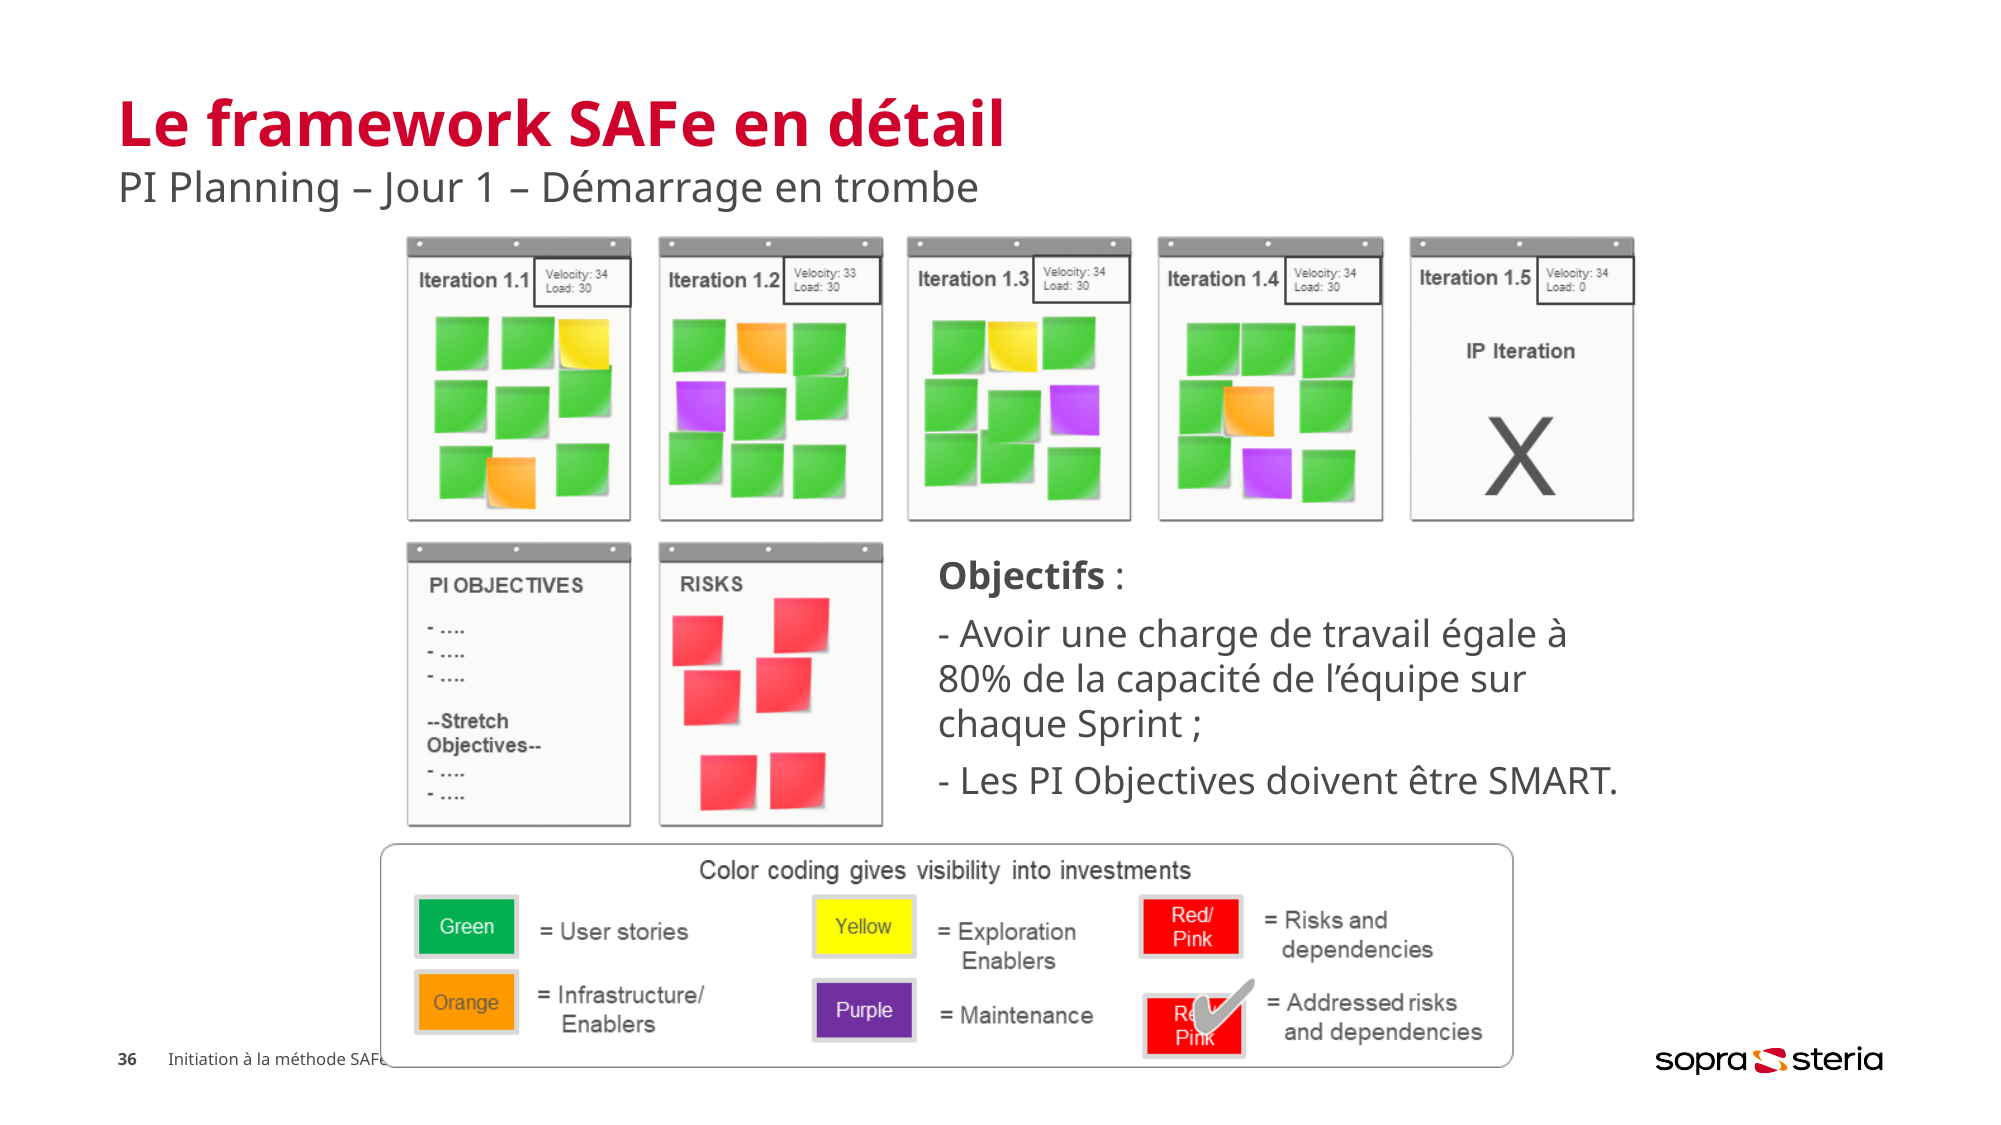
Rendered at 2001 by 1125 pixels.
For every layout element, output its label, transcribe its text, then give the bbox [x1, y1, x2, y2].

footer Initiation à la méthode SAFe [177, 1039, 759, 1081]
title Le framework SAFe en détail [117, 5, 1882, 159]
slide_number 36 [117, 1039, 177, 1081]
picture [379, 233, 1900, 1093]
list PI Planning – Jour 1 – Démarrage en trombe [117, 160, 1882, 220]
